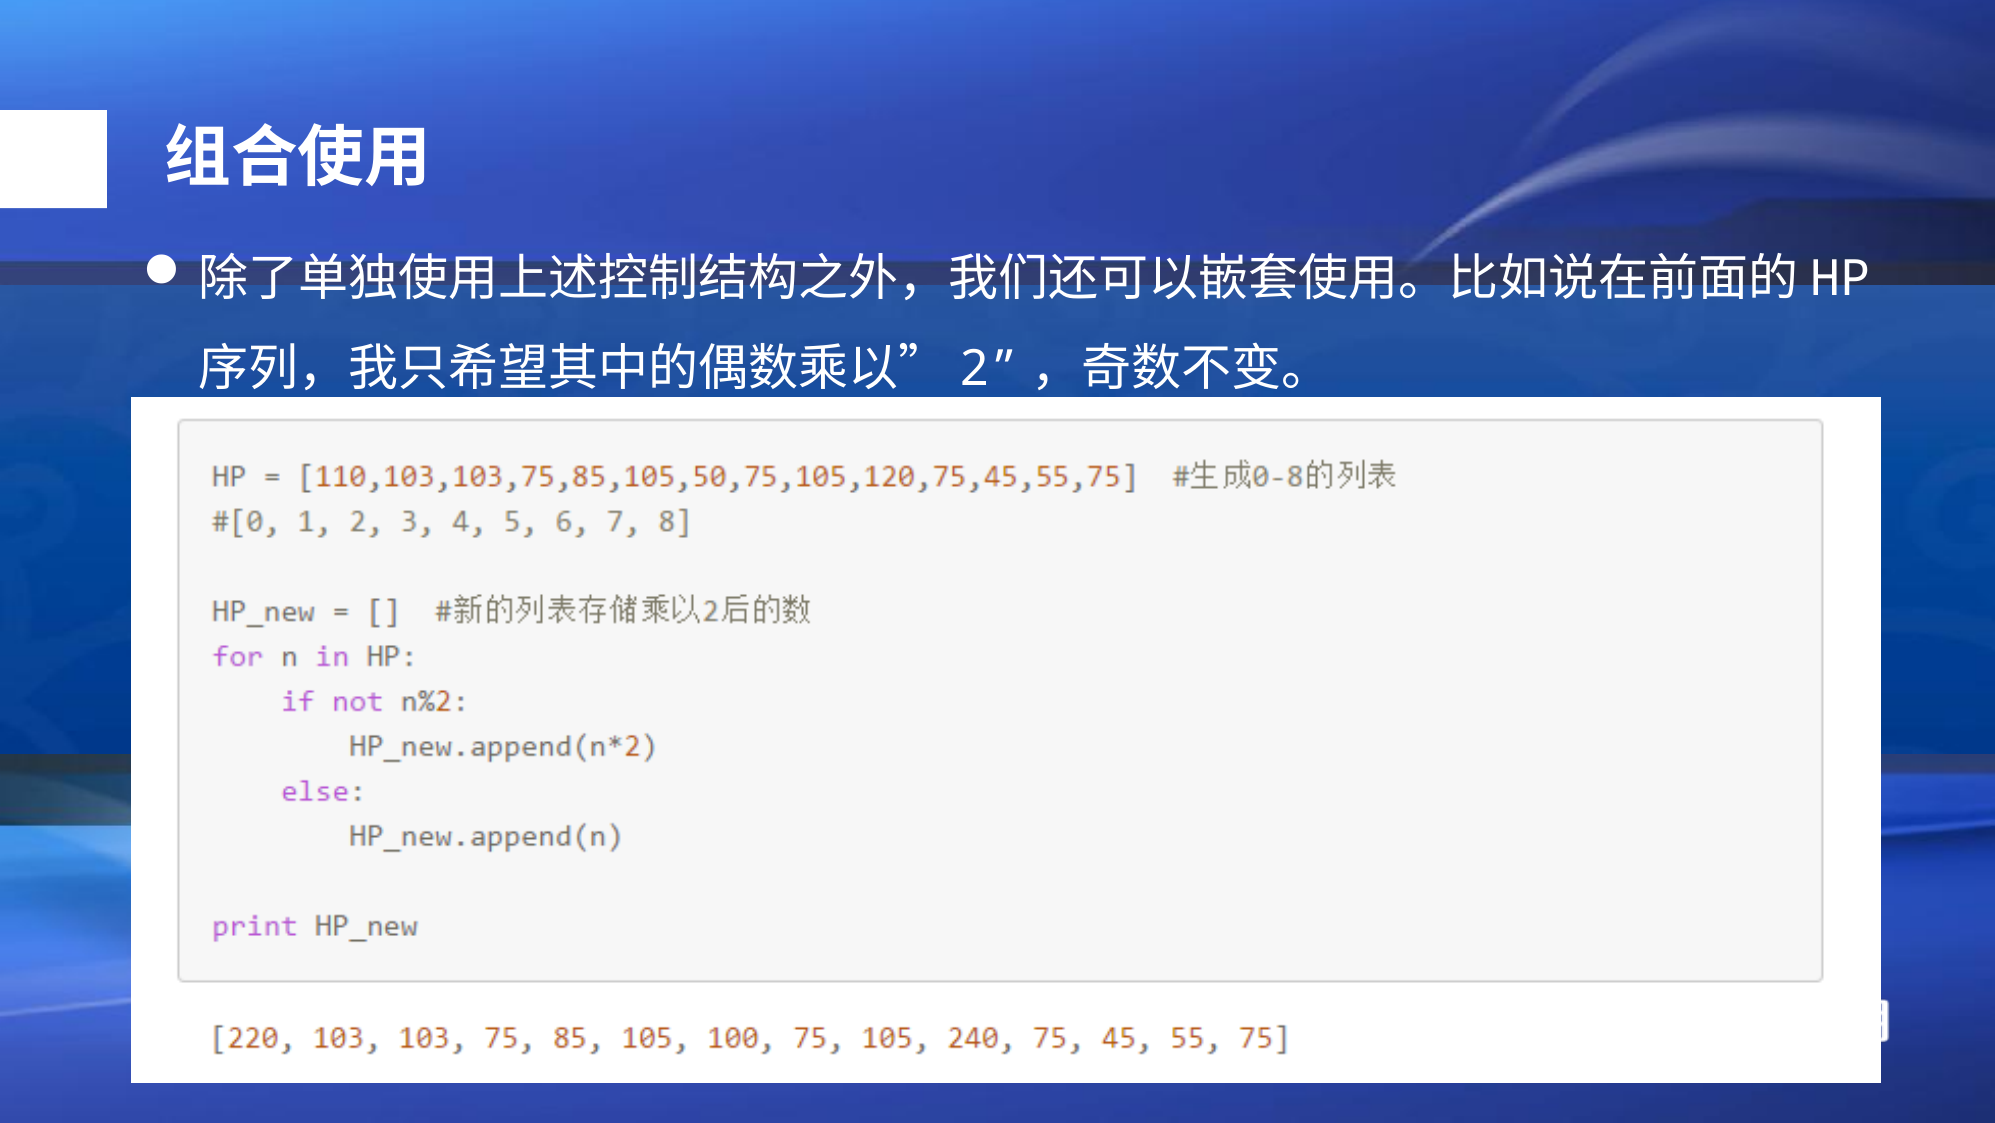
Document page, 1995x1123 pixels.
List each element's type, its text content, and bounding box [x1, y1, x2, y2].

picture [0, 0, 1995, 1123]
text_box [0, 108, 109, 210]
text_box 组合使用 [149, 95, 1875, 208]
text_box 除了单独使用上述控制结构之外，我们还可以嵌套使用。比如说在前面的HP序列，我只希望其中的偶数乘以”2”，奇数不变。 [128, 208, 1896, 1070]
